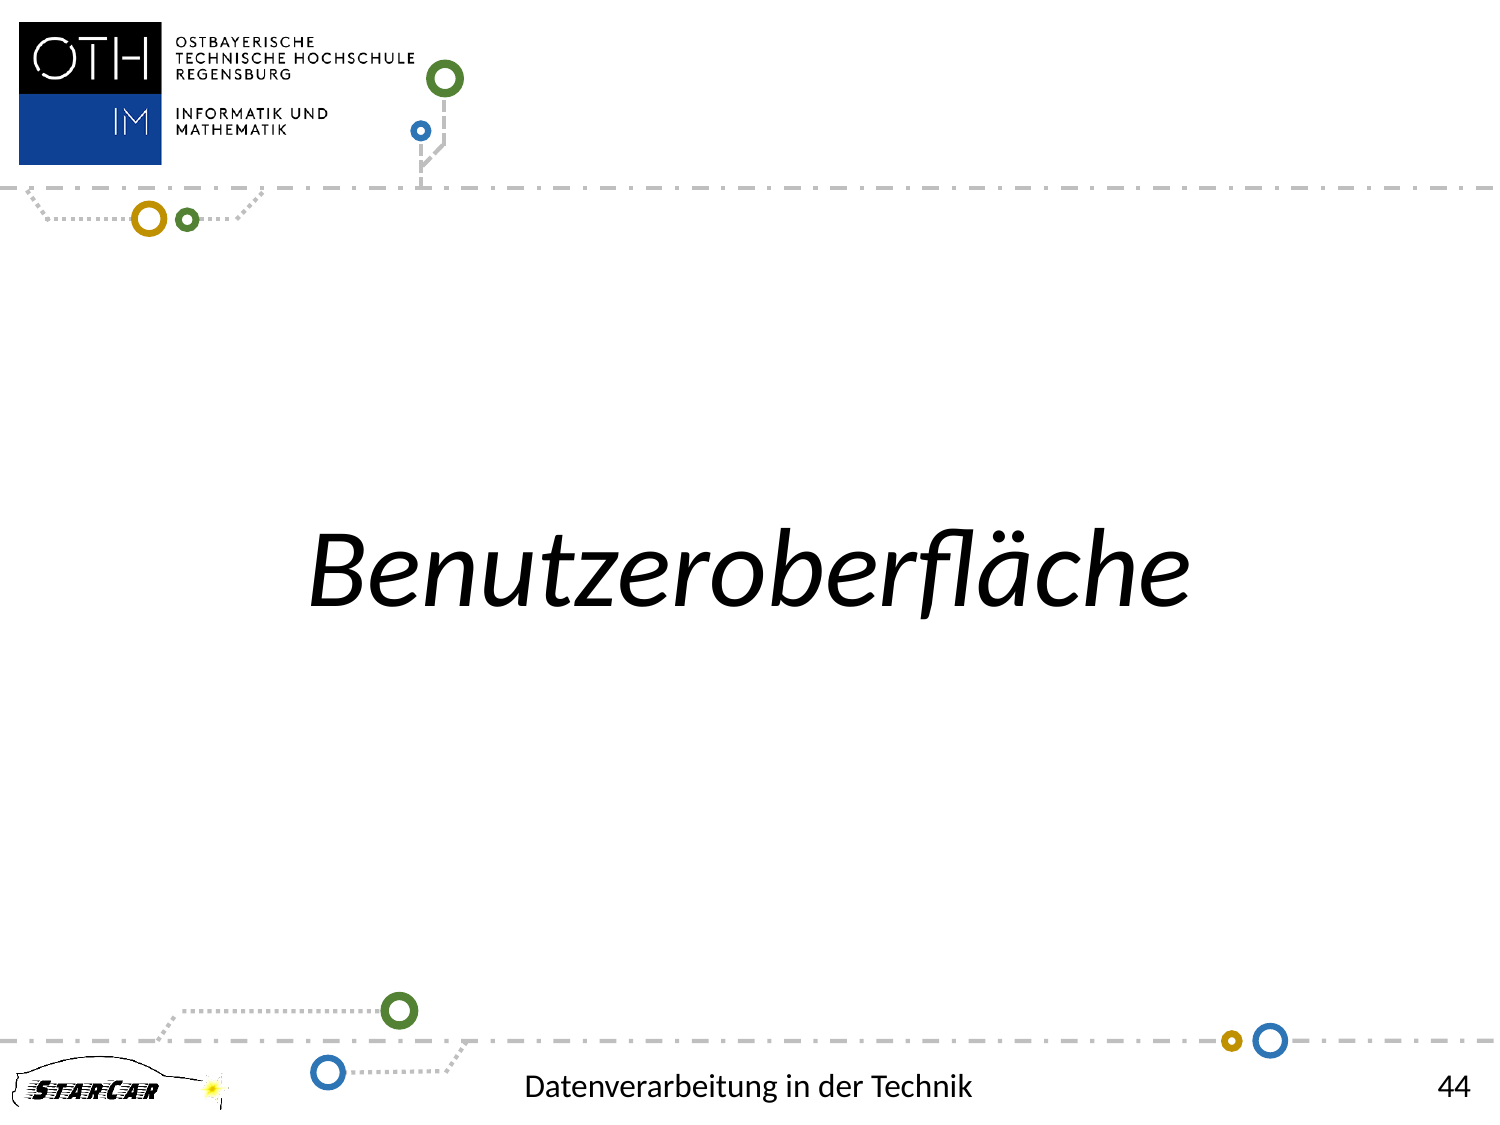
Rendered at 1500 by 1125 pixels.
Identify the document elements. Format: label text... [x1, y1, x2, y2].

picture [19, 22, 428, 165]
footer Datenverarbeitung in der Technik [46, 1042, 1452, 1125]
text_box Benutzeroberfläche [242, 486, 1258, 637]
picture [0, 1053, 46, 1111]
picture [417, 127, 424, 134]
